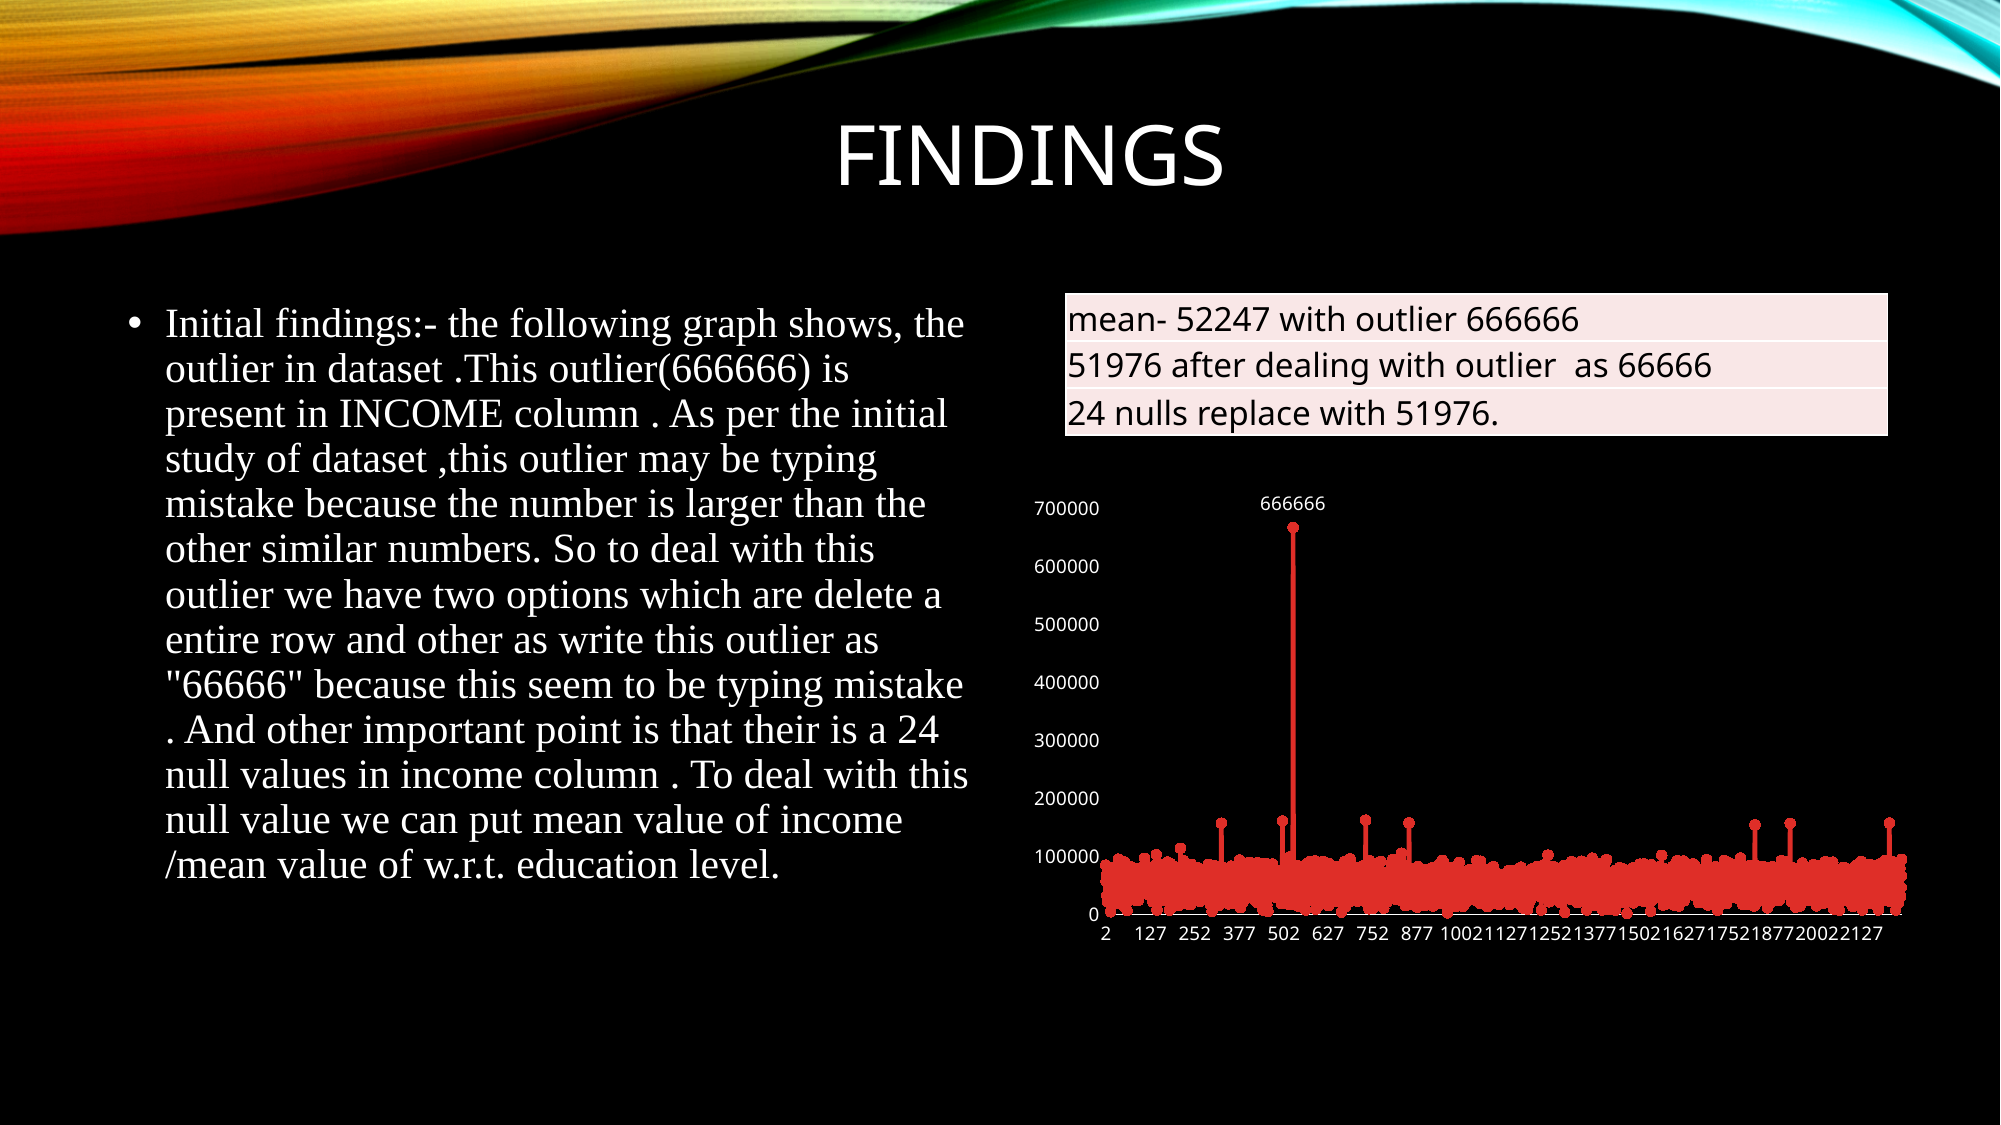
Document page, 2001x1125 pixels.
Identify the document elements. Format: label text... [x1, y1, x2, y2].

list Initial findings:- the following graph shows, the outlier in dataset .This outlier(666666) is present in INCOME column . As per the initial study of dataset ,this outlier may be typing mistake because the number is larger than the other similar numbers. So to deal with this outlier we have two options which are delete a entire row and other as write this outlier as "66666" because this seem to be typing mistake . And other important point is that their is a 24 null values in income column . To deal with this null value we can put mean value of income /mean value of w.r.t. education level. [112, 294, 988, 1021]
chart [1012, 449, 1926, 982]
picture [0, 0, 2000, 237]
title findings [172, 104, 1888, 212]
table_cell 51976 after dealing with outlier as 66666 [1067, 342, 1887, 387]
table_cell 24 nulls replace with 51976. [1067, 389, 1887, 434]
table_header mean- 52247 with outlier 666666 [1067, 295, 1887, 340]
